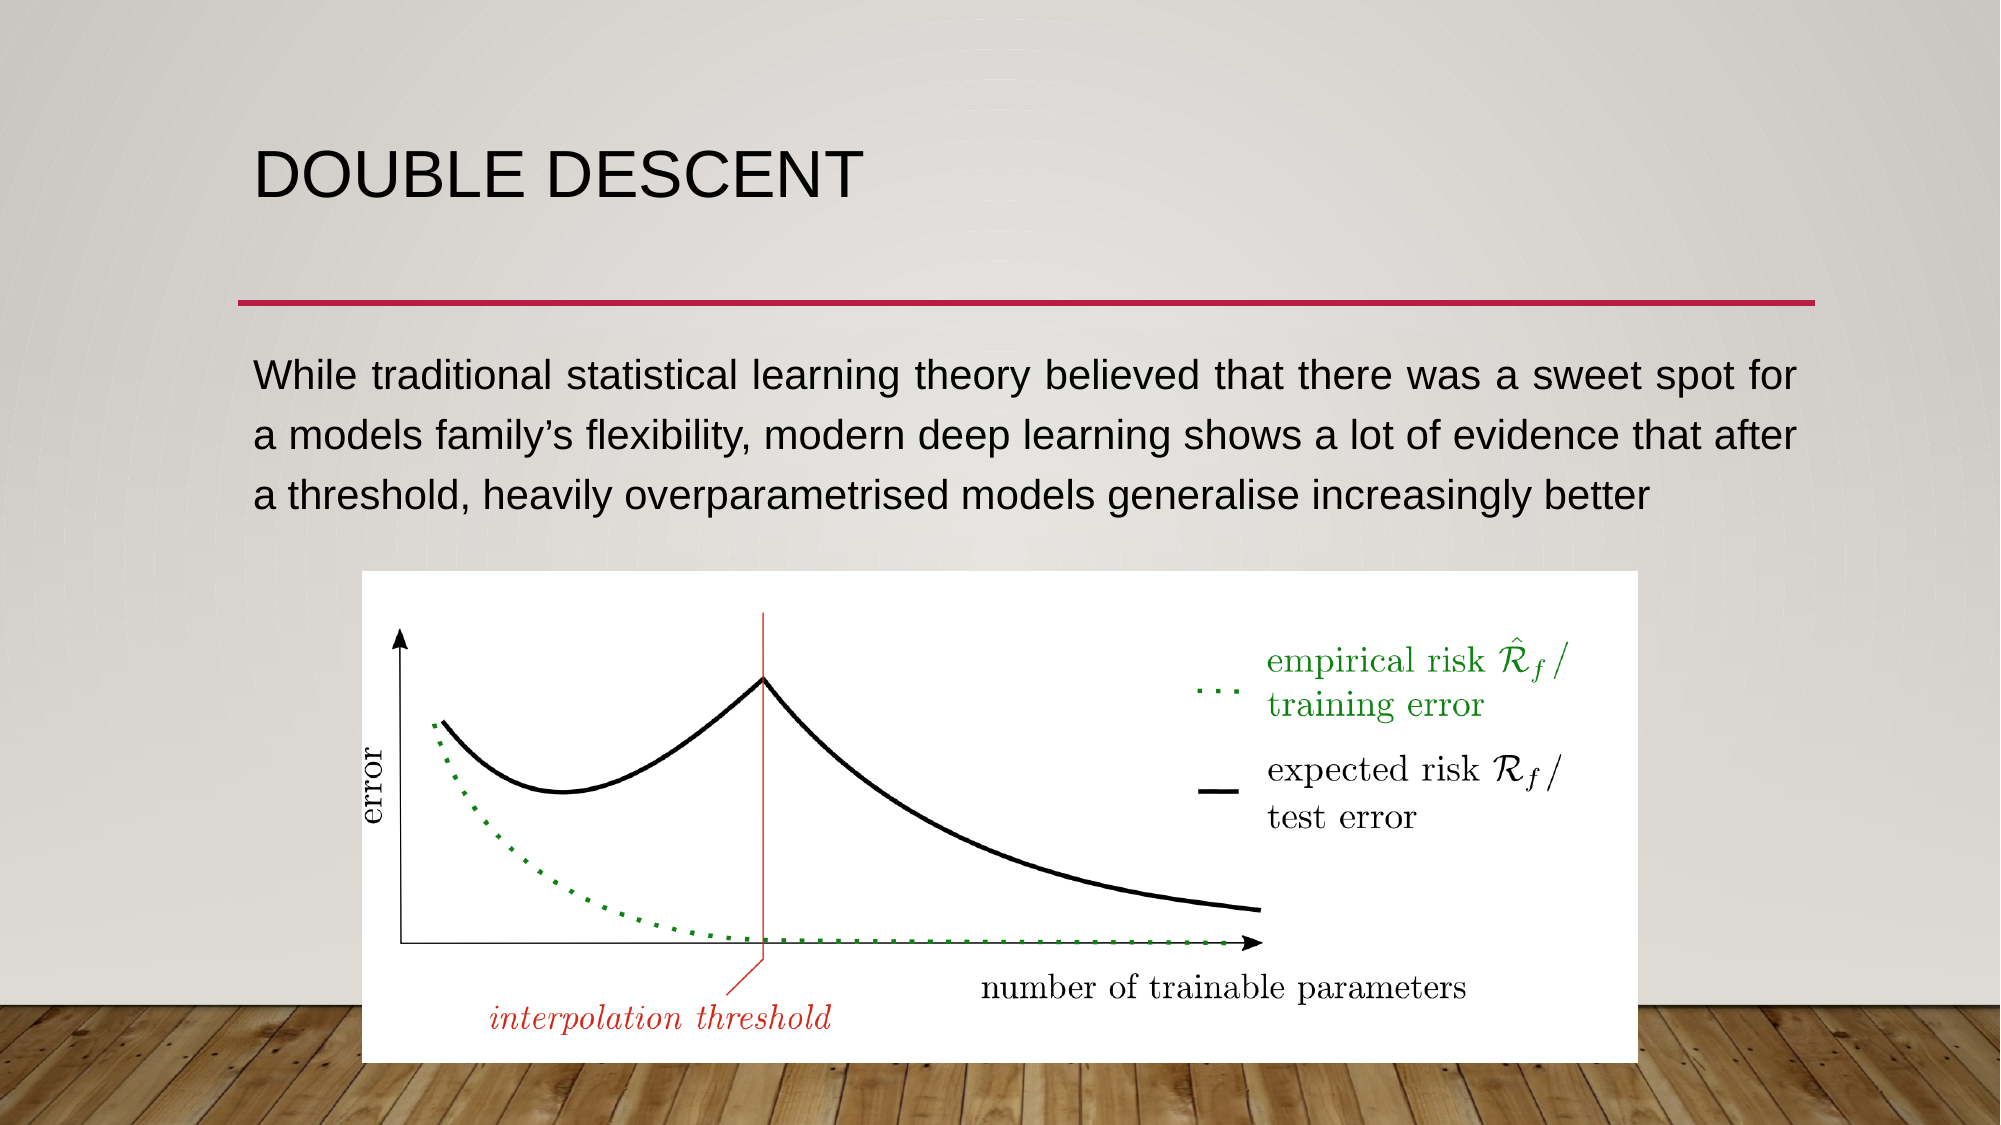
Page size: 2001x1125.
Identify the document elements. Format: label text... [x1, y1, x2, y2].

picture [0, 571, 2000, 1125]
title double descent [238, 131, 1814, 305]
list While traditional statistical learning theory believed that there was a sweet spot for a models family’s flexibility, modern deep learning shows a lot of evidence that after a threshold, heavily overparametrised models generalise increasingly better [238, 330, 1814, 897]
